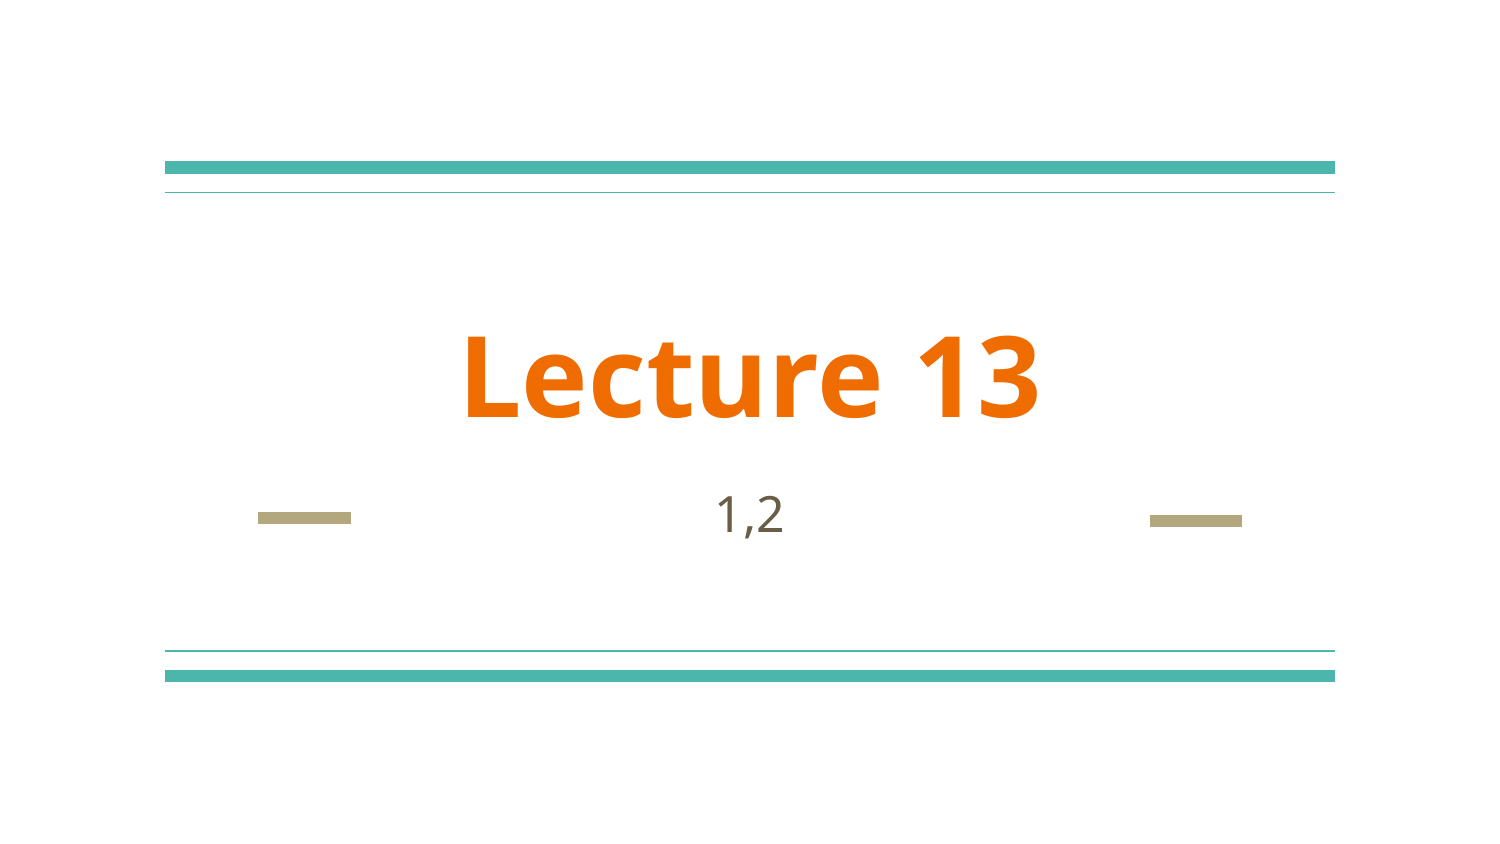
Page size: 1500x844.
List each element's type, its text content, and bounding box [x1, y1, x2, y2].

title Lecture 13 [164, 287, 1336, 456]
subtitle 1,2 [350, 467, 1150, 598]
